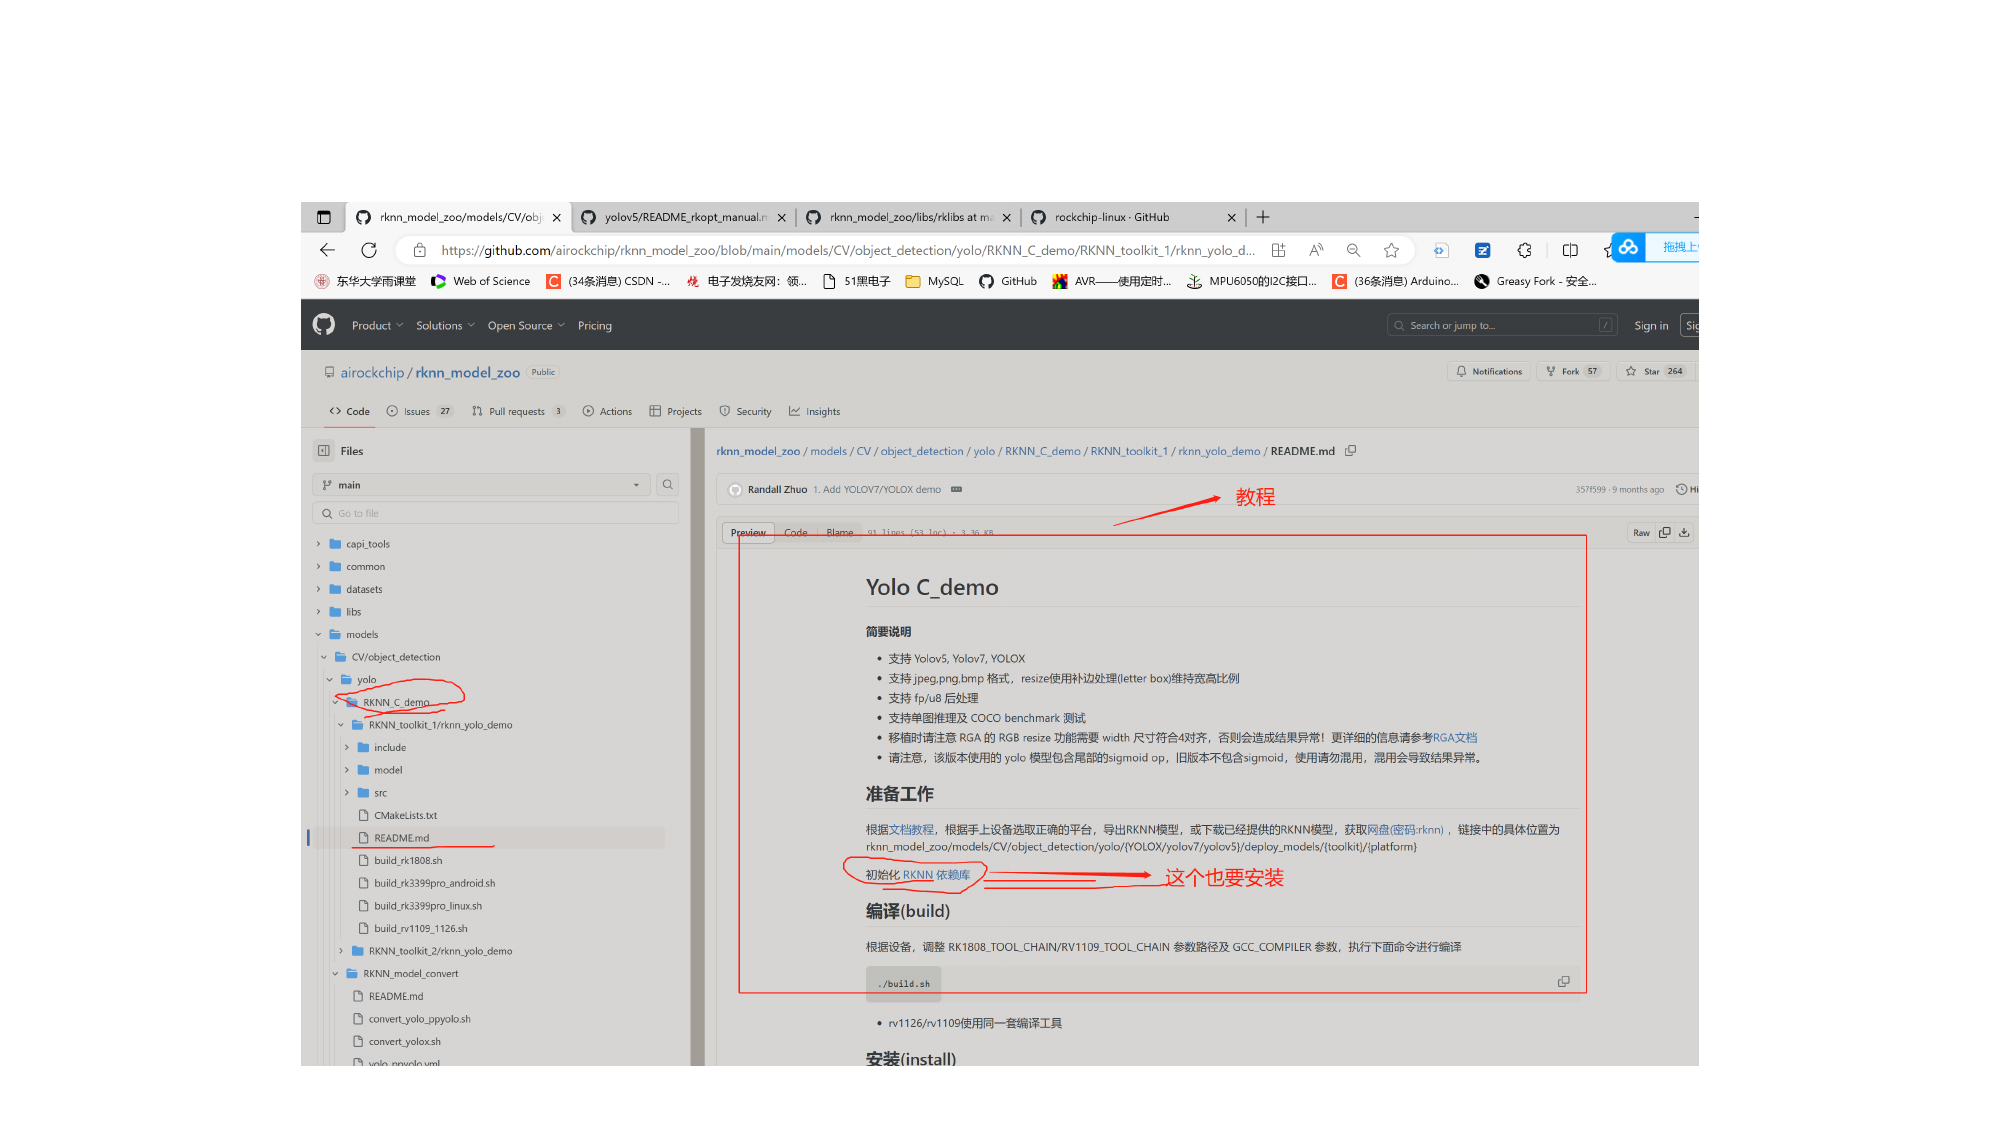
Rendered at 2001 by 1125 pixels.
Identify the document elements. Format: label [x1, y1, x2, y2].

picture [301, 202, 1699, 1066]
